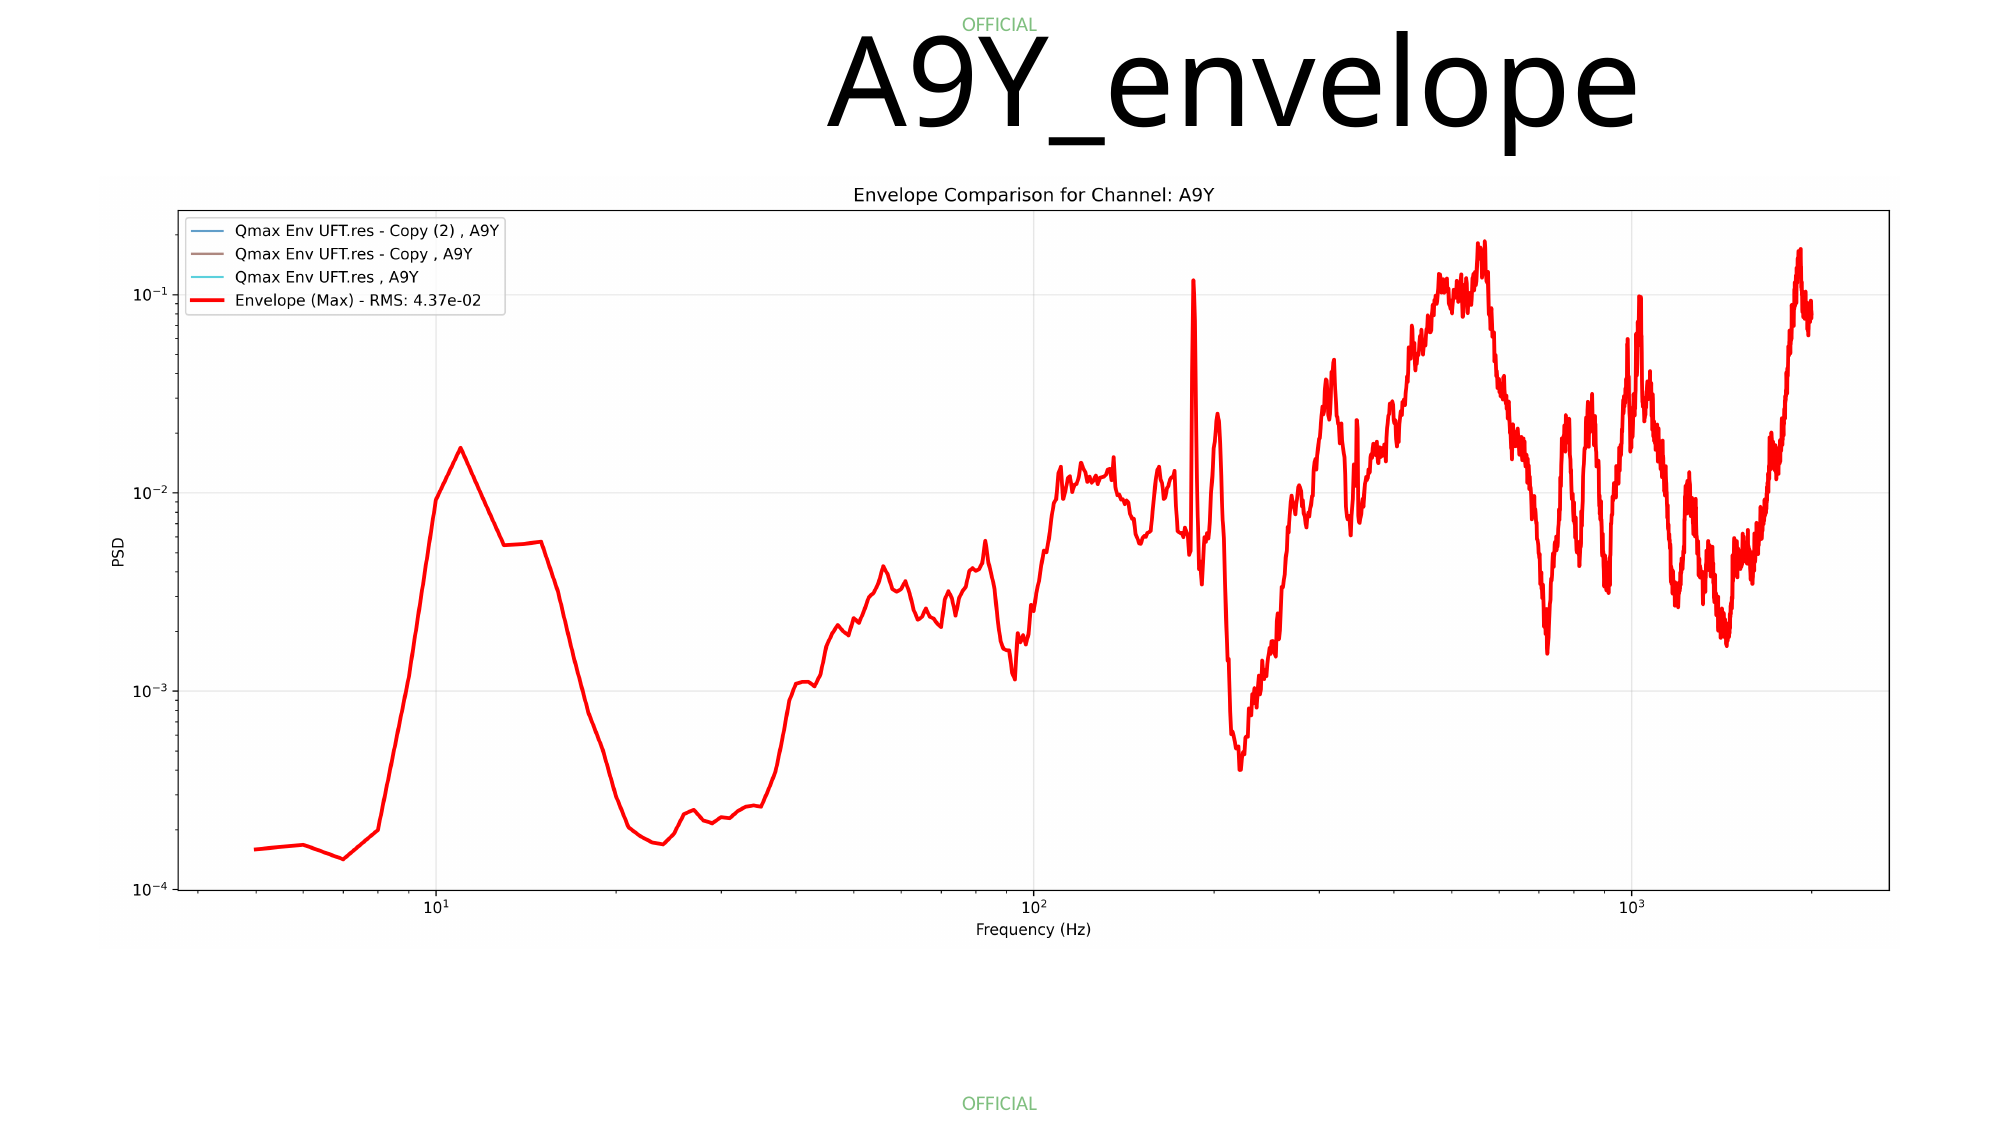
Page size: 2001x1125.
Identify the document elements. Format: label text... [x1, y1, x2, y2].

title A9Y_envelope [469, 0, 2000, 161]
picture [99, 175, 1901, 950]
